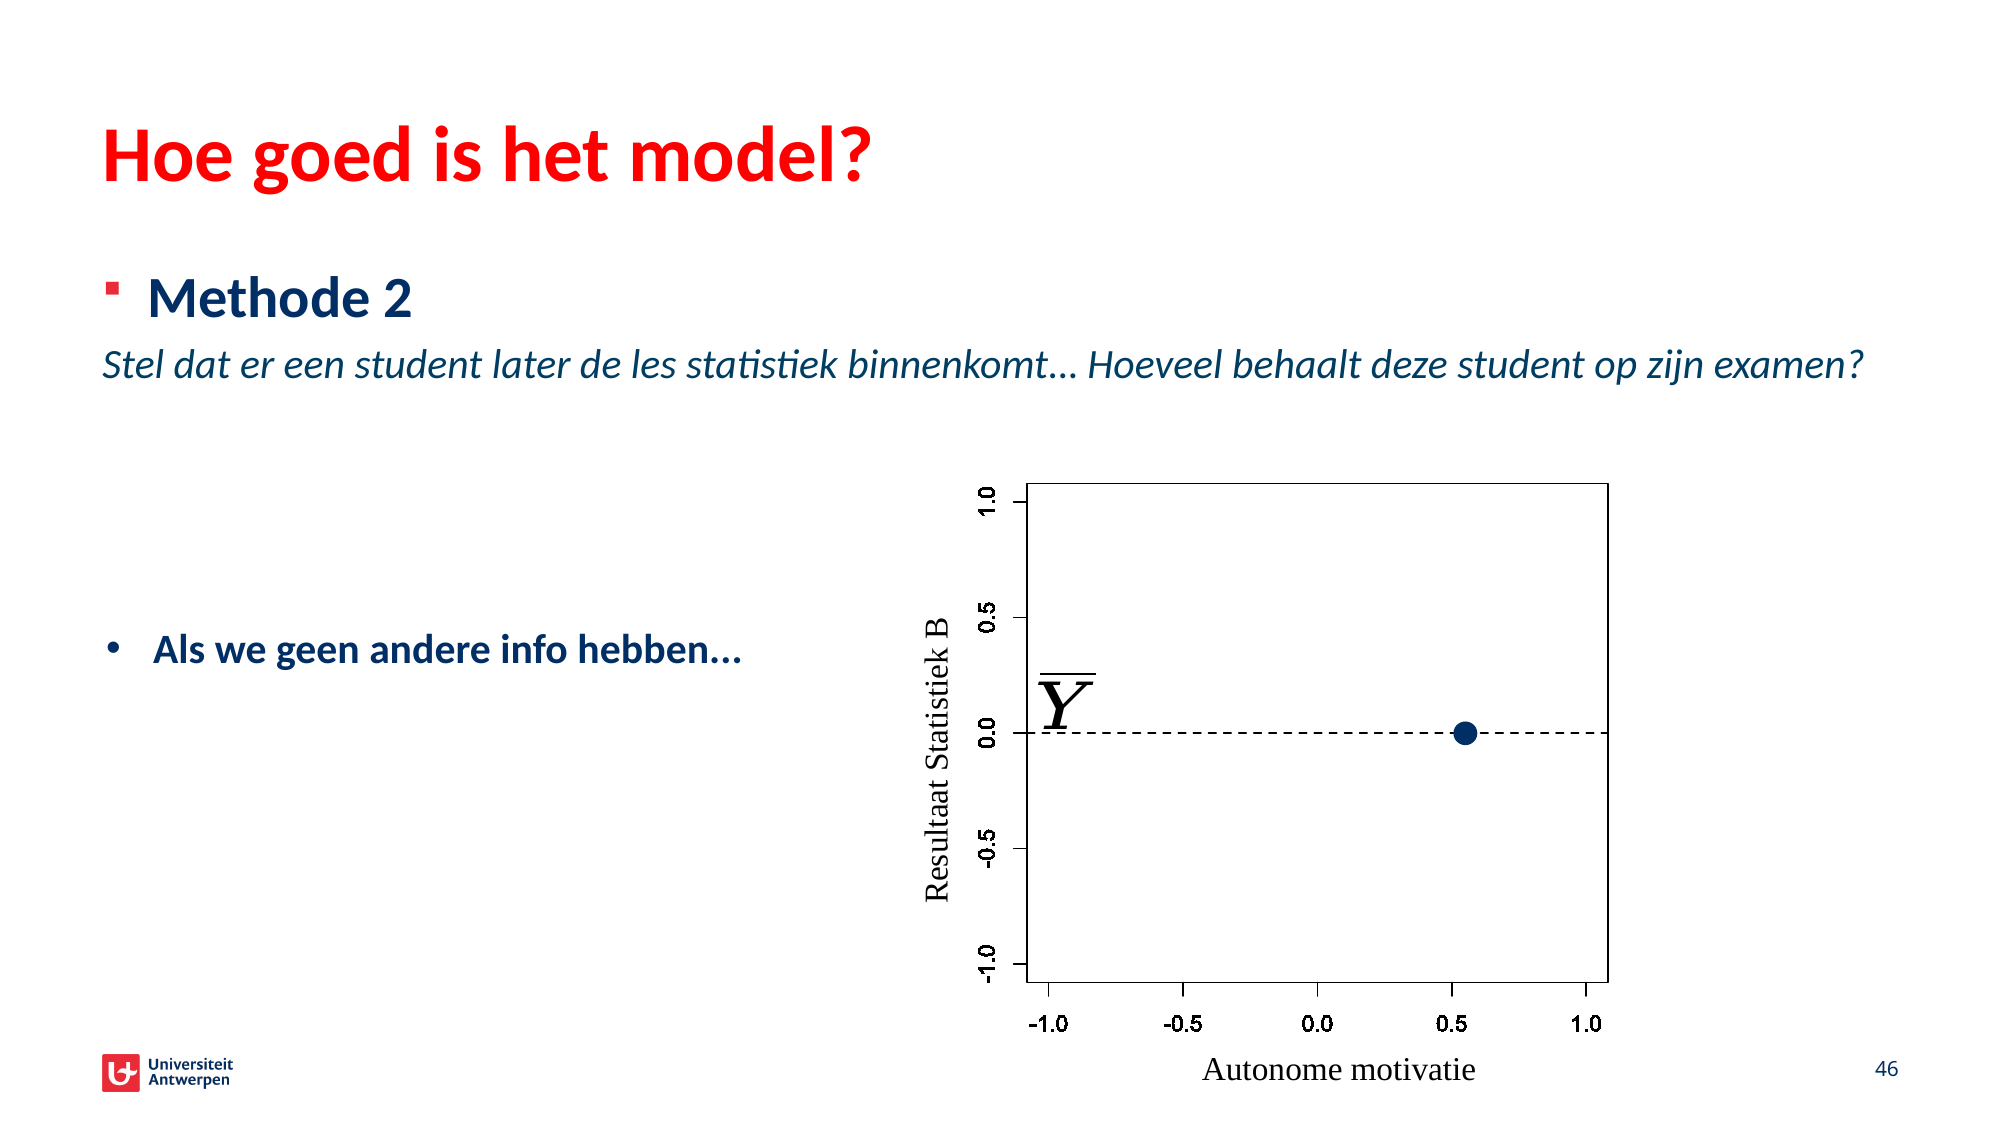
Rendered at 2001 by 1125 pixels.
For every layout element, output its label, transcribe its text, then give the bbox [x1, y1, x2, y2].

slide_number 46 [1463, 1039, 1914, 1100]
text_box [978, 483, 1608, 1032]
list Methode 2 Stel dat er een student later de les statistiek binnenkomt… Hoeveel behaalt deze student op zijn examen? [102, 258, 1898, 1024]
text_box Autonome motivatie [1201, 1046, 1552, 1087]
picture [102, 1054, 233, 1092]
title Hoe goed is het model? [102, 101, 1898, 232]
text_box Resultaat Statistiek B [914, 553, 955, 904]
text_box Als we geen andere info hebben... [91, 614, 759, 680]
